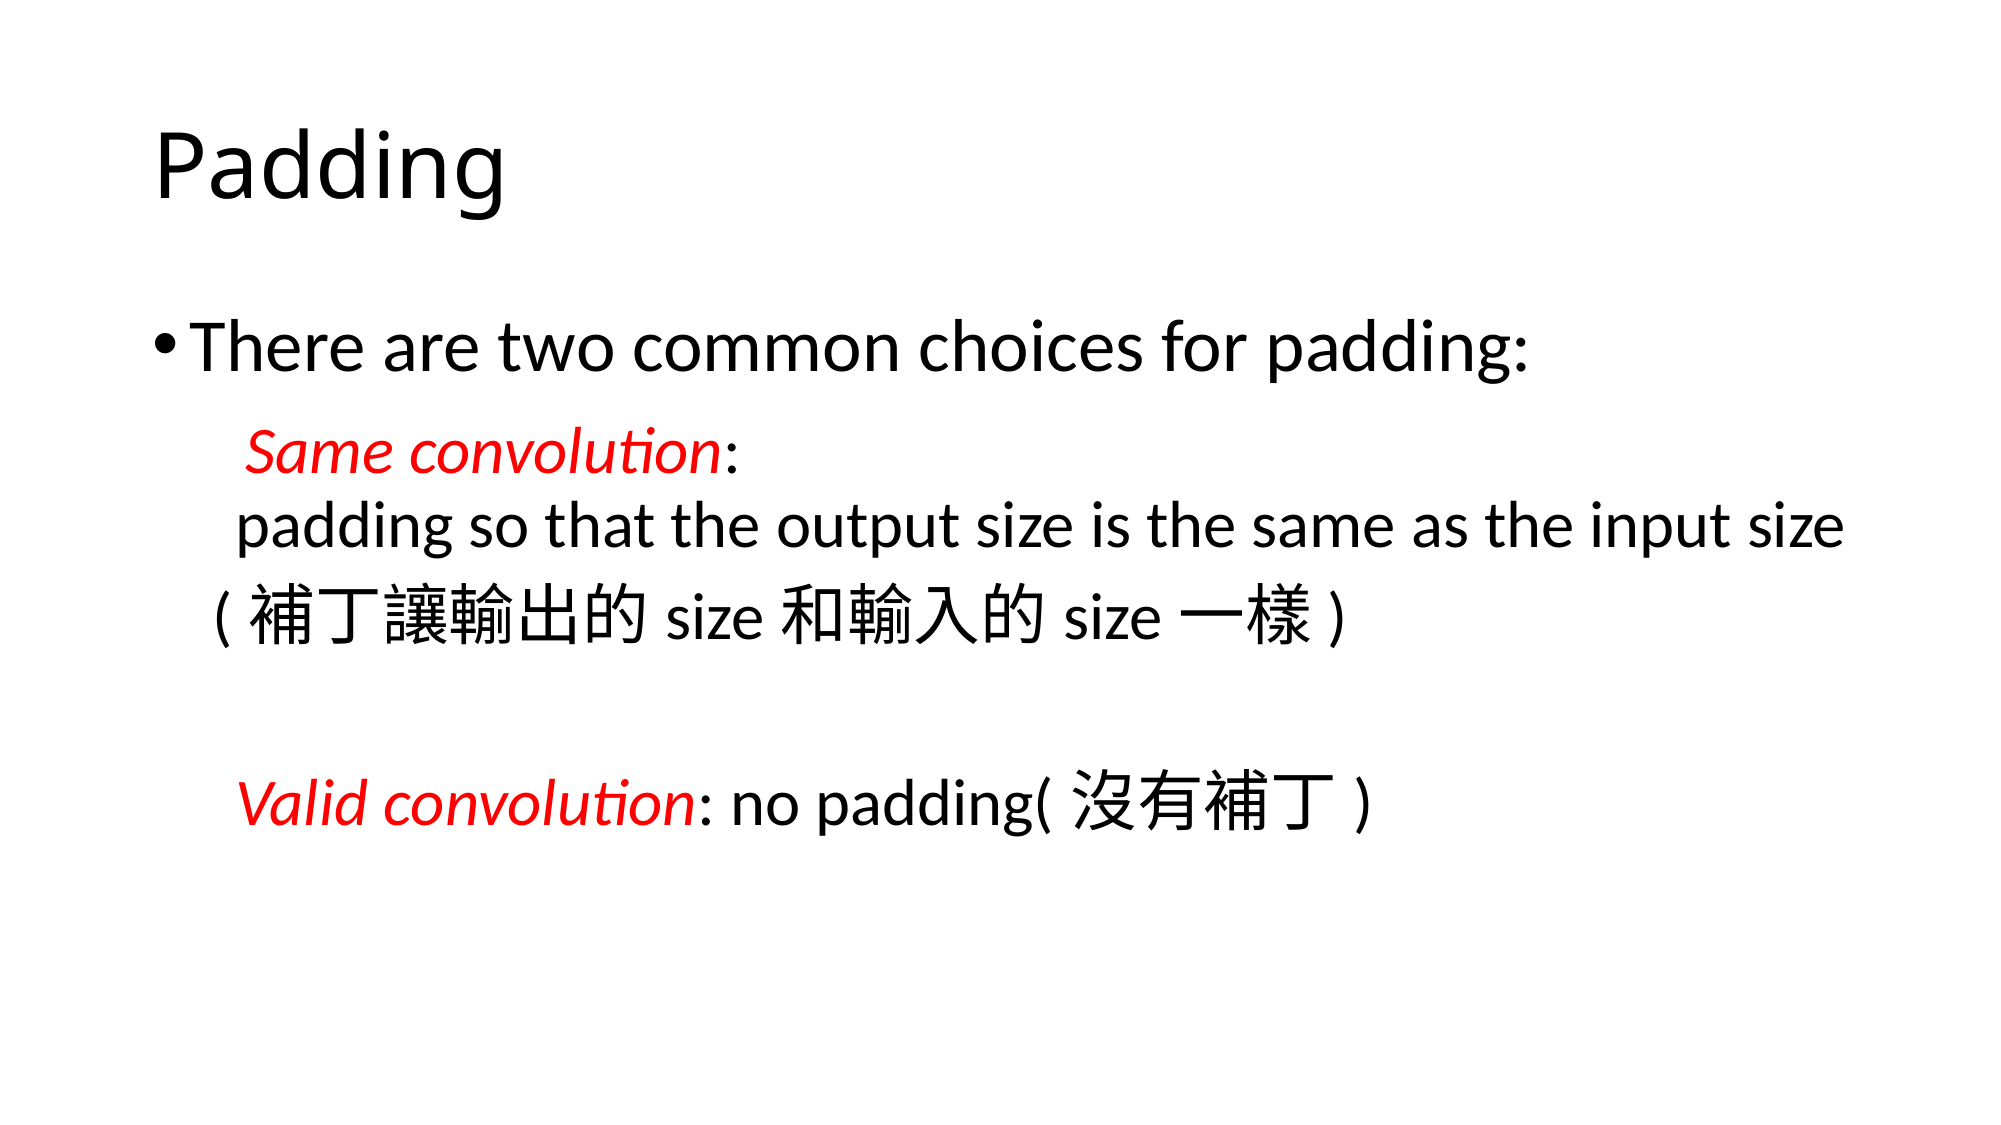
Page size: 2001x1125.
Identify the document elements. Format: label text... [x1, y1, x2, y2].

title Padding [137, 59, 1863, 278]
list There are two common choices for padding: Same convolution: padding so that the output size is the same as the input size (補丁讓輸出的size和輸入的size一樣) Valid convolution: no padding(沒有補丁) [137, 299, 1963, 1014]
